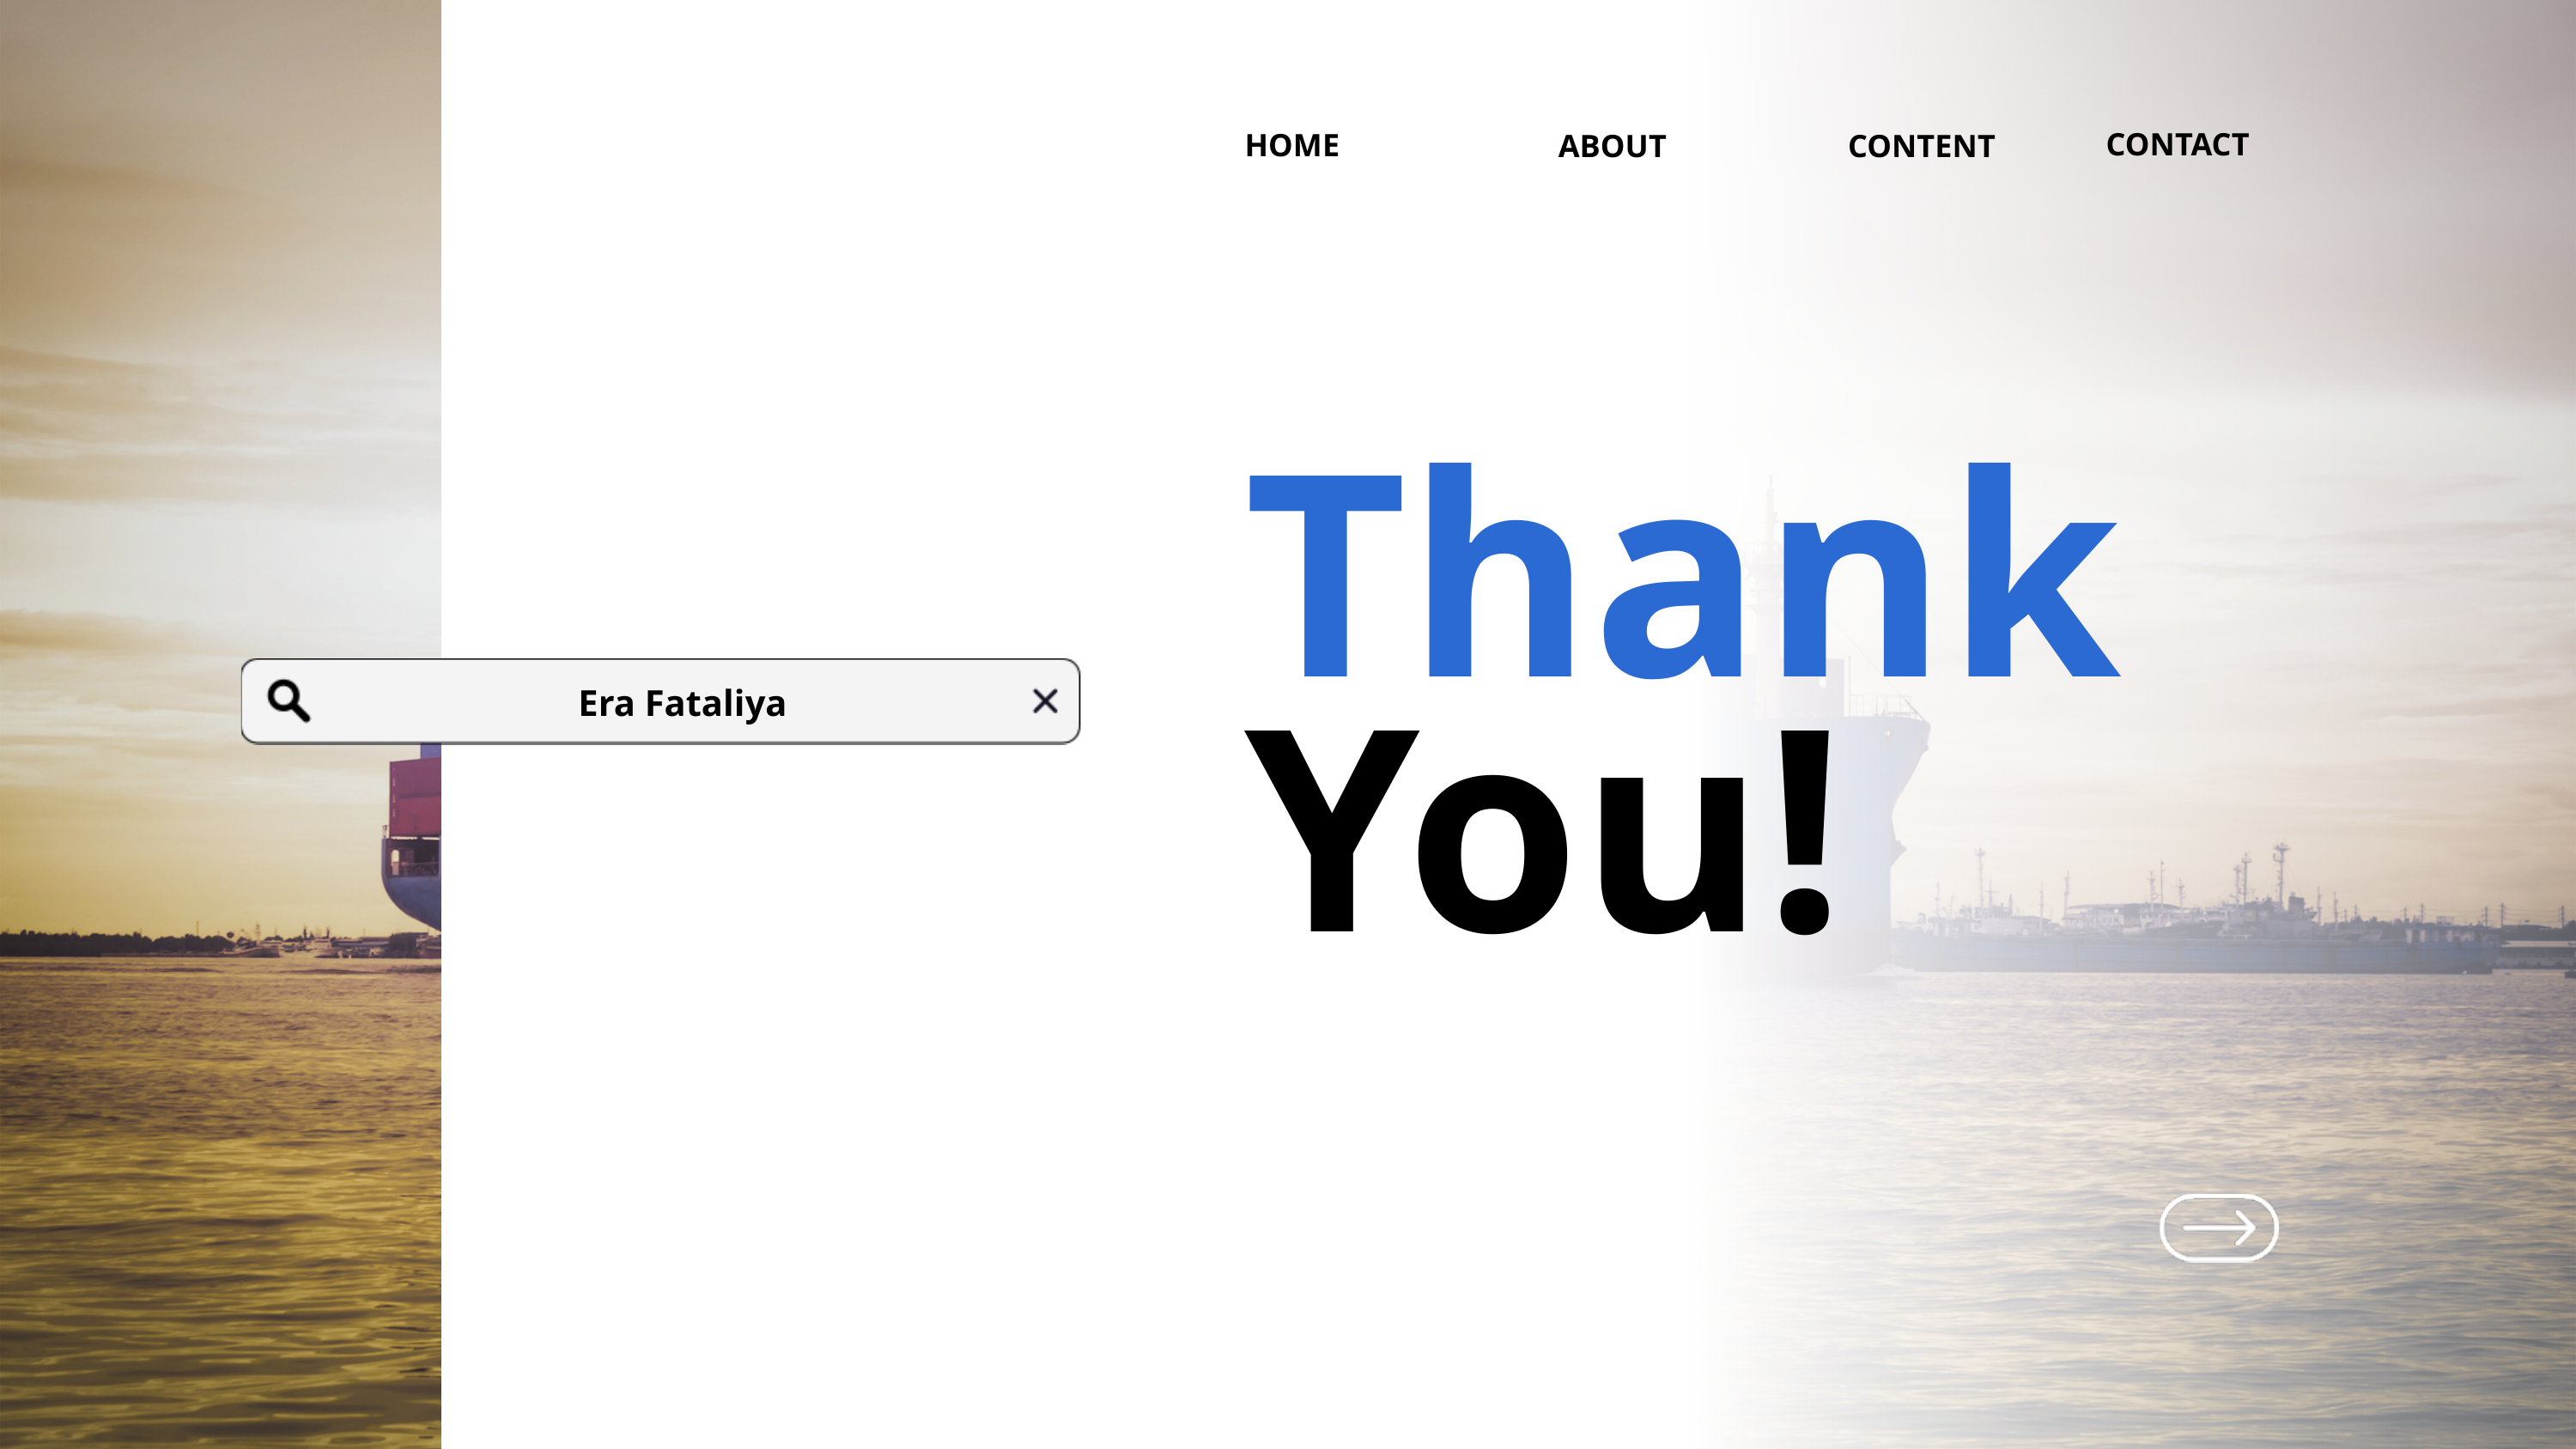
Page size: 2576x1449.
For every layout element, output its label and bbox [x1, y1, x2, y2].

text_box [441, 0, 2576, 1449]
text_box [240, 658, 434, 745]
text_box [0, 0, 434, 1449]
